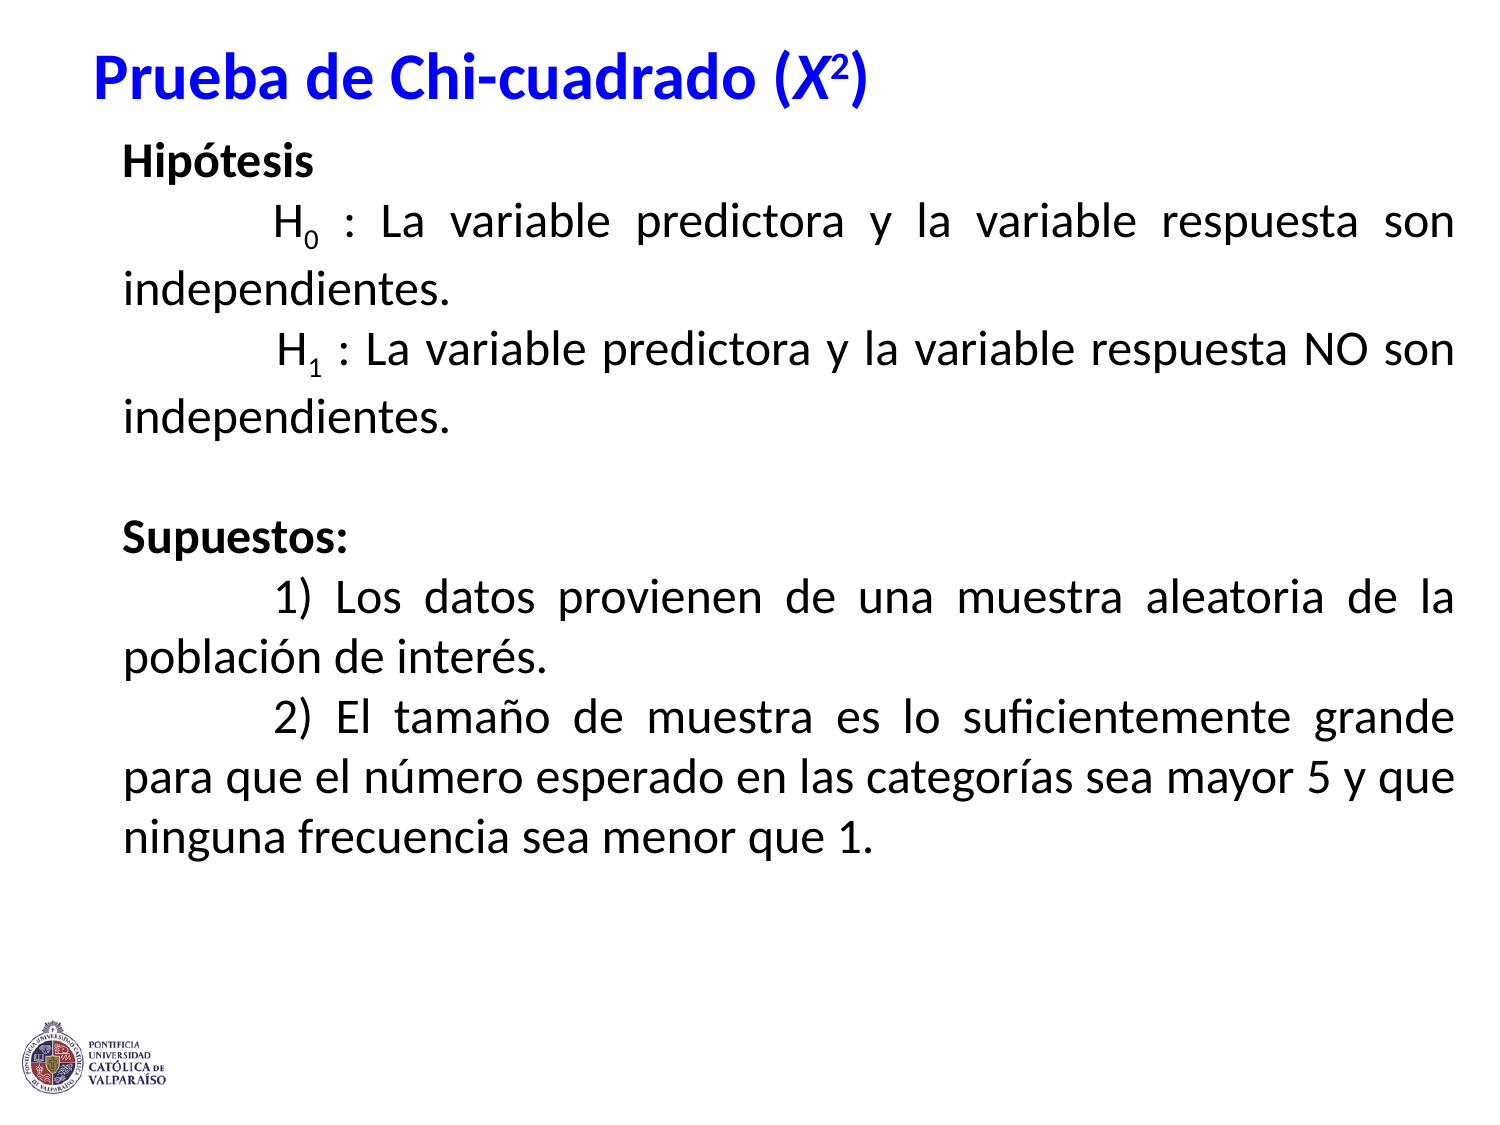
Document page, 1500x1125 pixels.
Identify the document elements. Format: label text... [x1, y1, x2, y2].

picture [0, 996, 182, 1125]
text_box Hipótesis H0 : La variable predictora y la variable respuesta son independientes. H1 : La variable predictora y la variable respuesta NO son independientes. Supuestos: 1) Los datos provienen de una muestra aleatoria de la población de interés. 2) El tamaño de muestra es lo suficientemente grande para que el número esperado en las categorías sea mayor 5 y que ninguna frecuencia sea menor que 1. [108, 119, 1471, 871]
text_box Prueba de Chi-cuadrado (X2) [78, 34, 1373, 122]
